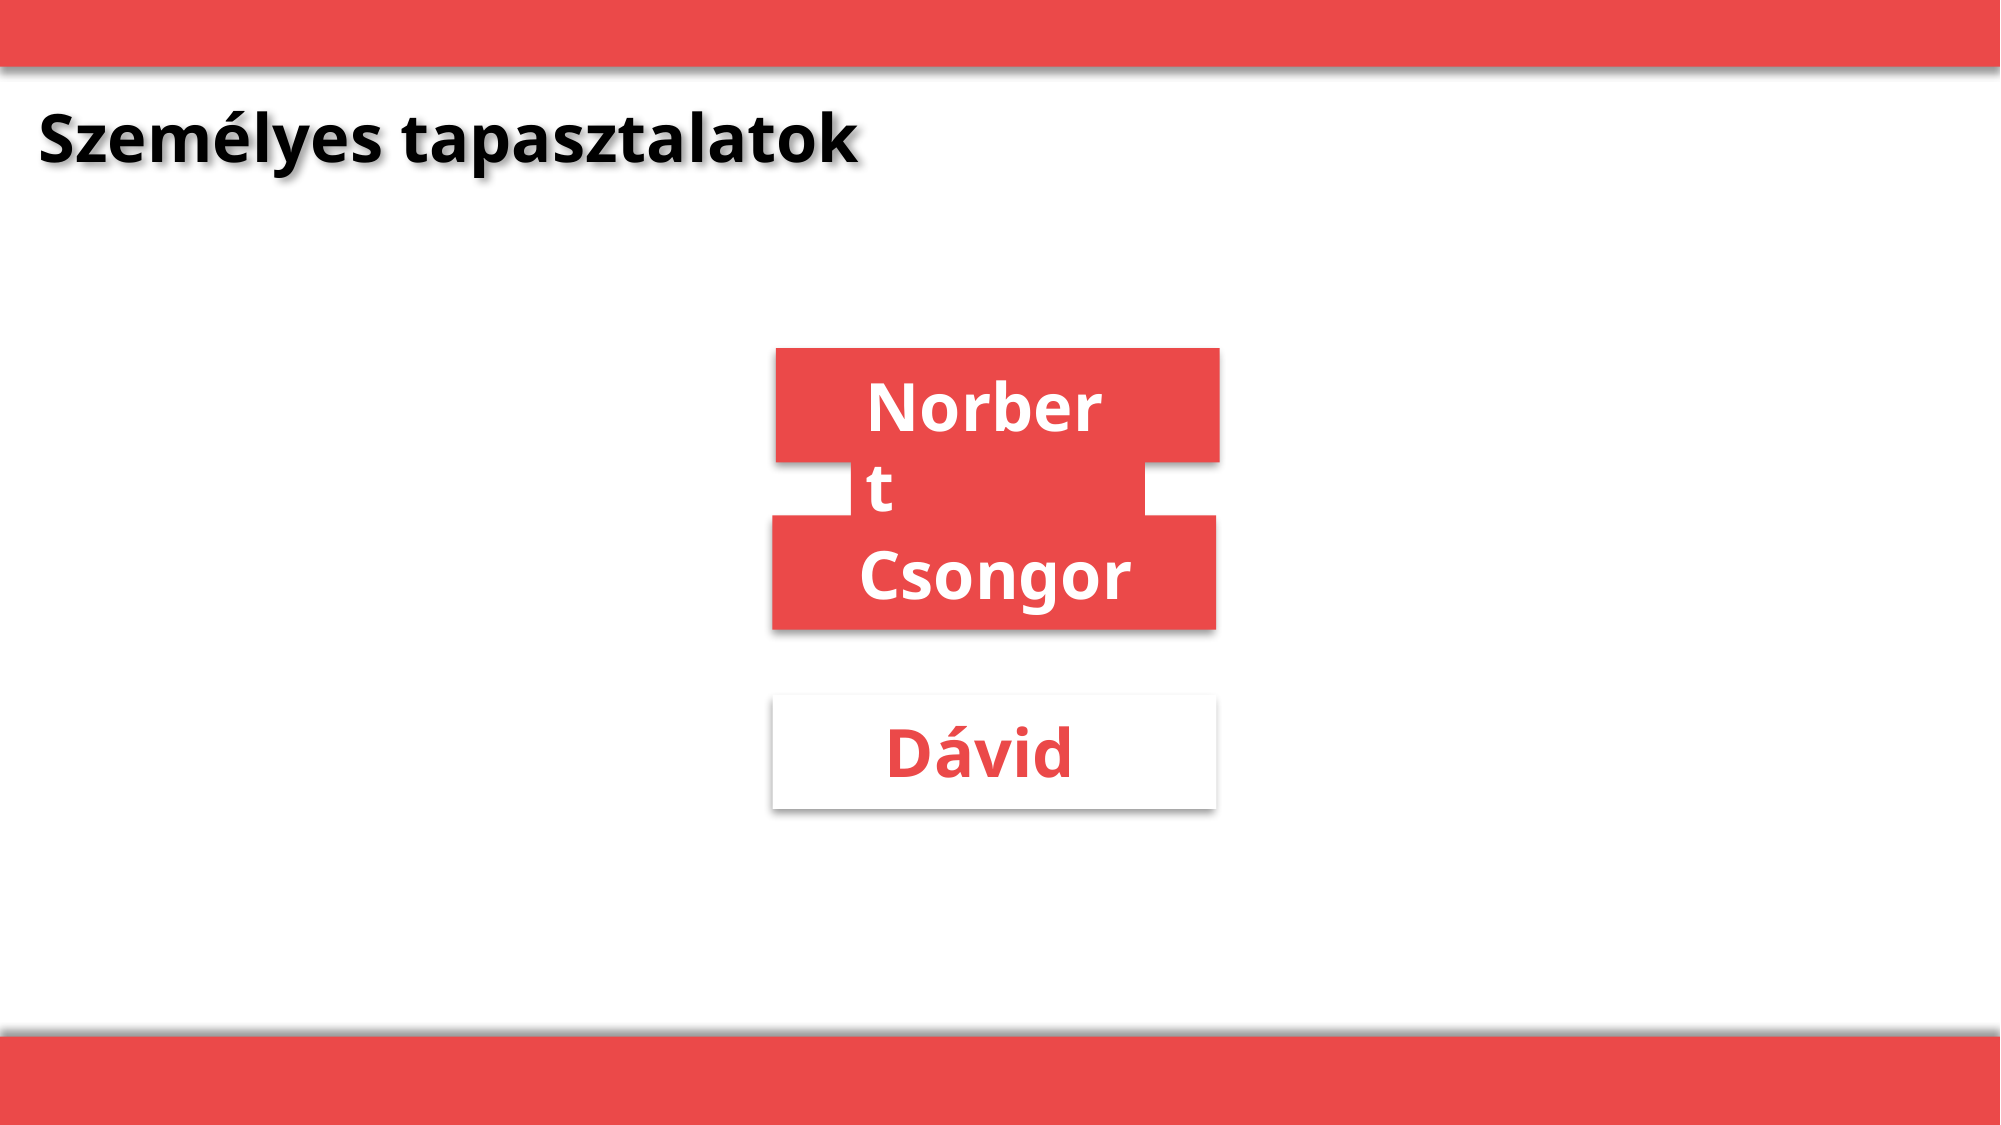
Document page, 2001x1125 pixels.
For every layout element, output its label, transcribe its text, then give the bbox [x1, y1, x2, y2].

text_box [775, 347, 1220, 463]
text_box Csongor [843, 525, 1157, 621]
text_box [771, 514, 1217, 631]
text_box [772, 694, 1217, 810]
text_box Dávid [869, 703, 1131, 799]
text_box [0, 0, 2000, 68]
text_box [0, 1036, 2000, 1125]
text_box Személyes tapasztalatok [23, 88, 1128, 184]
